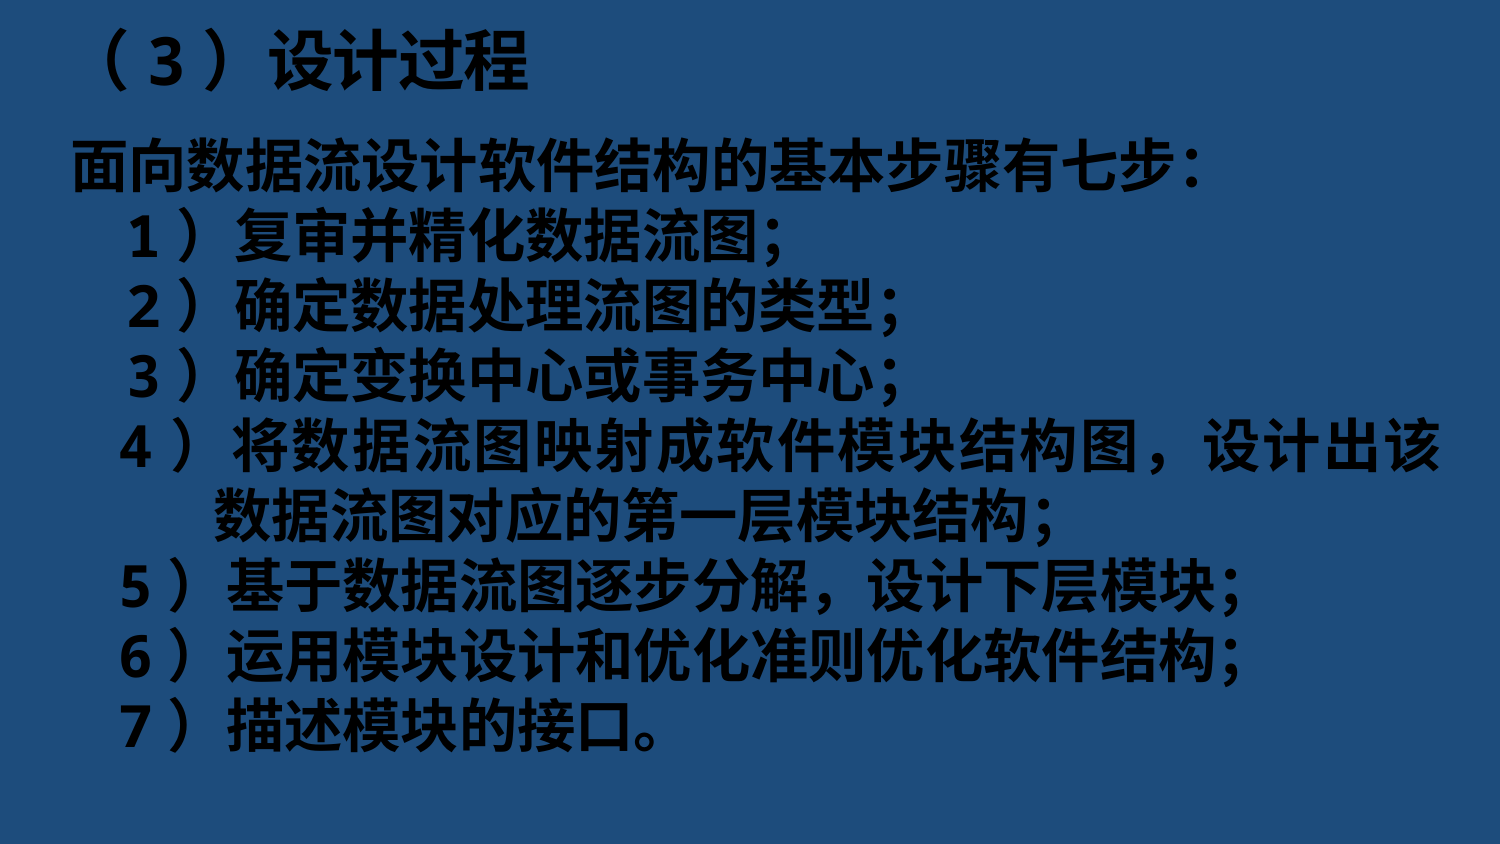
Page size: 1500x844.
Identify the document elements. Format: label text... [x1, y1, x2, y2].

list 面向数据流设计软件结构的基本步骤有七步： 1）复审并精化数据流图； 2）确定数据处理流图的类型； 3）确定变换中心或事务中心； 4）将数据流图映射成软件模块结构图，设计出该数据流图对应的第一层模块结构； 5）基于数据流图逐步分解，设计下层模块； 6）运用模块设计和优化准则优化软件结构； 7）描述模块的接口。 [70, 128, 1443, 766]
title （3）设计过程 [63, 28, 1436, 101]
